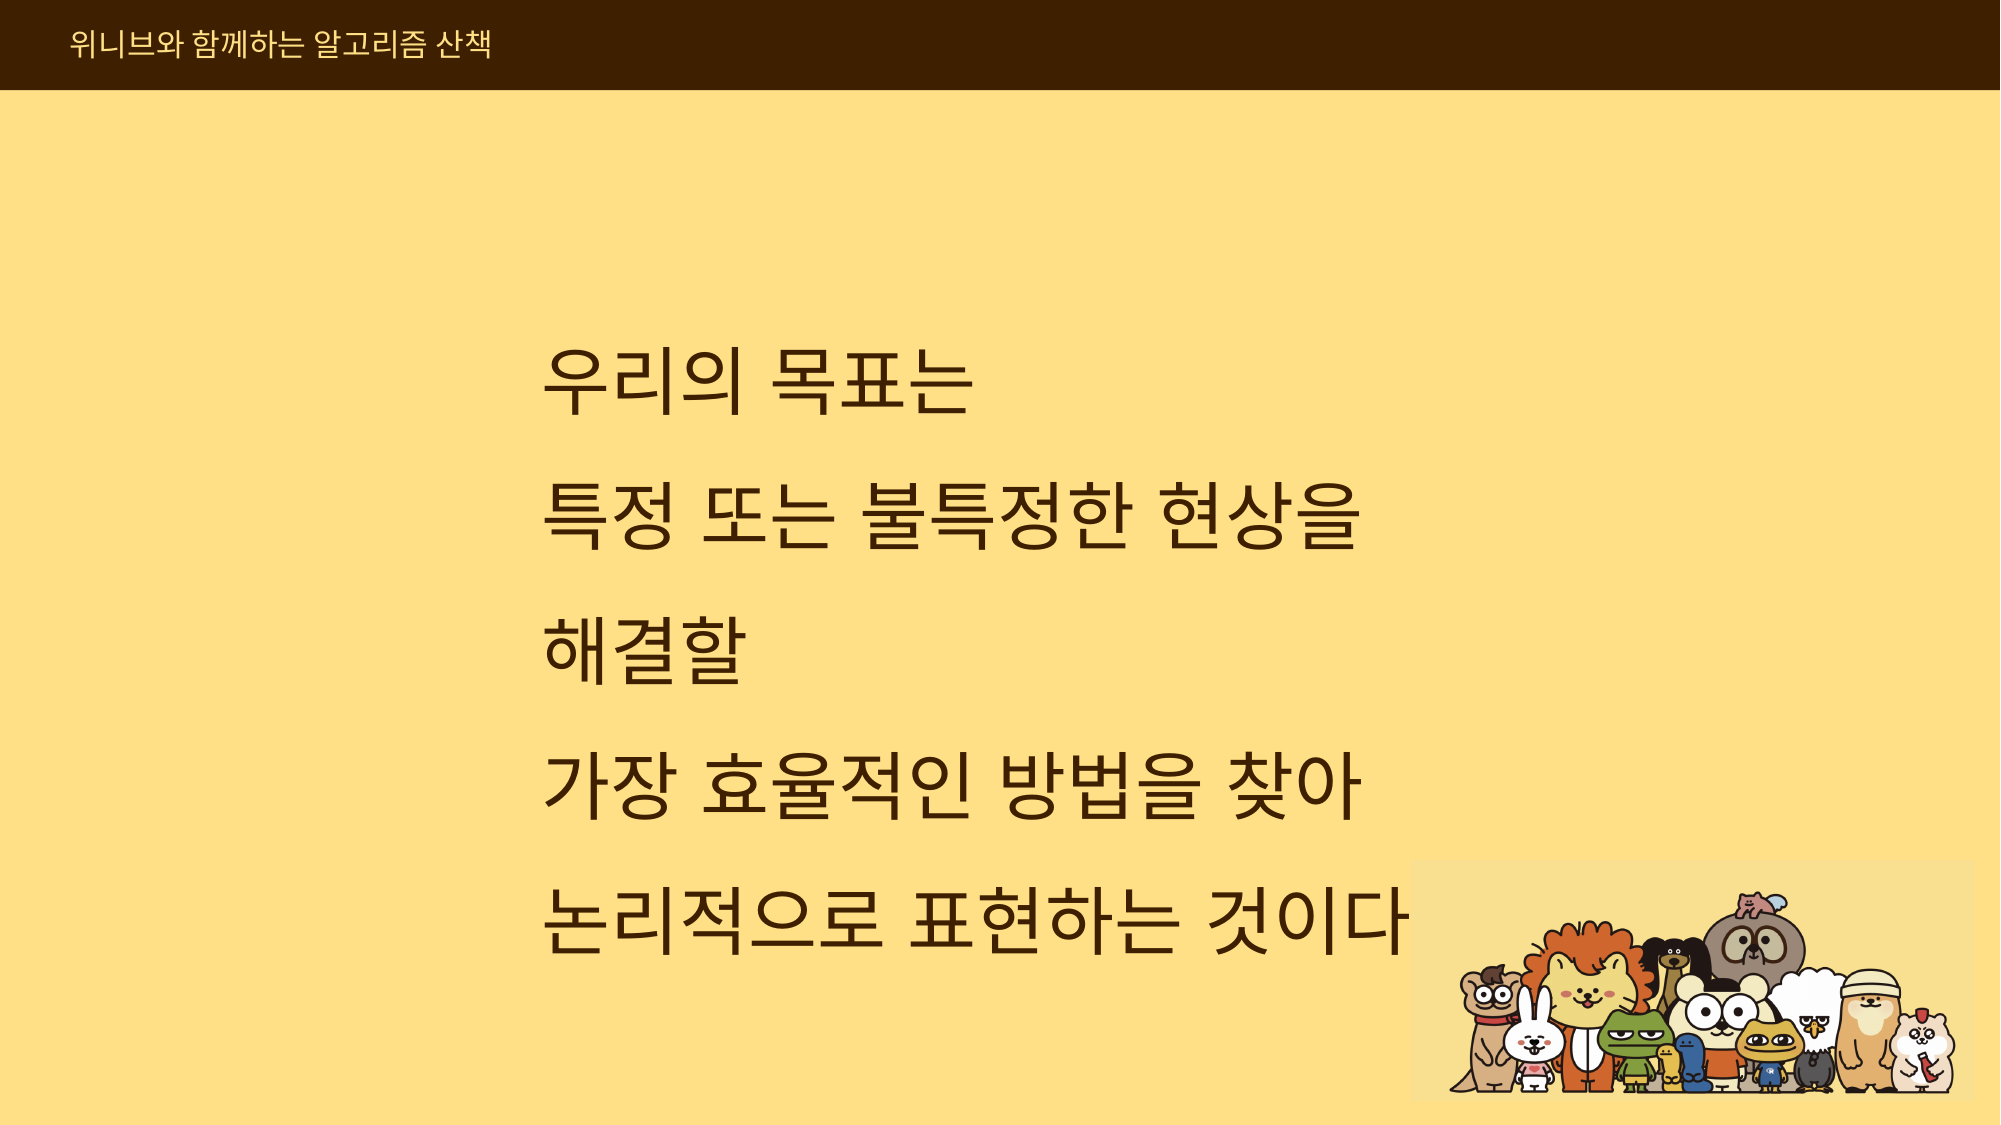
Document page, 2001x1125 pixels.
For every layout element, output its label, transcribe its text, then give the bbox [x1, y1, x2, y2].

picture [1410, 859, 1974, 1102]
text_box 우리의 목표는 특정 또는 불특정한 현상을 해결할 가장 효율적인 방법을 찾아 논리적으로 표현하는 것이다. [526, 282, 1560, 973]
text_box [0, 0, 2000, 91]
text_box 위니브와 함께하는 알고리즘 산책 [54, 17, 805, 71]
